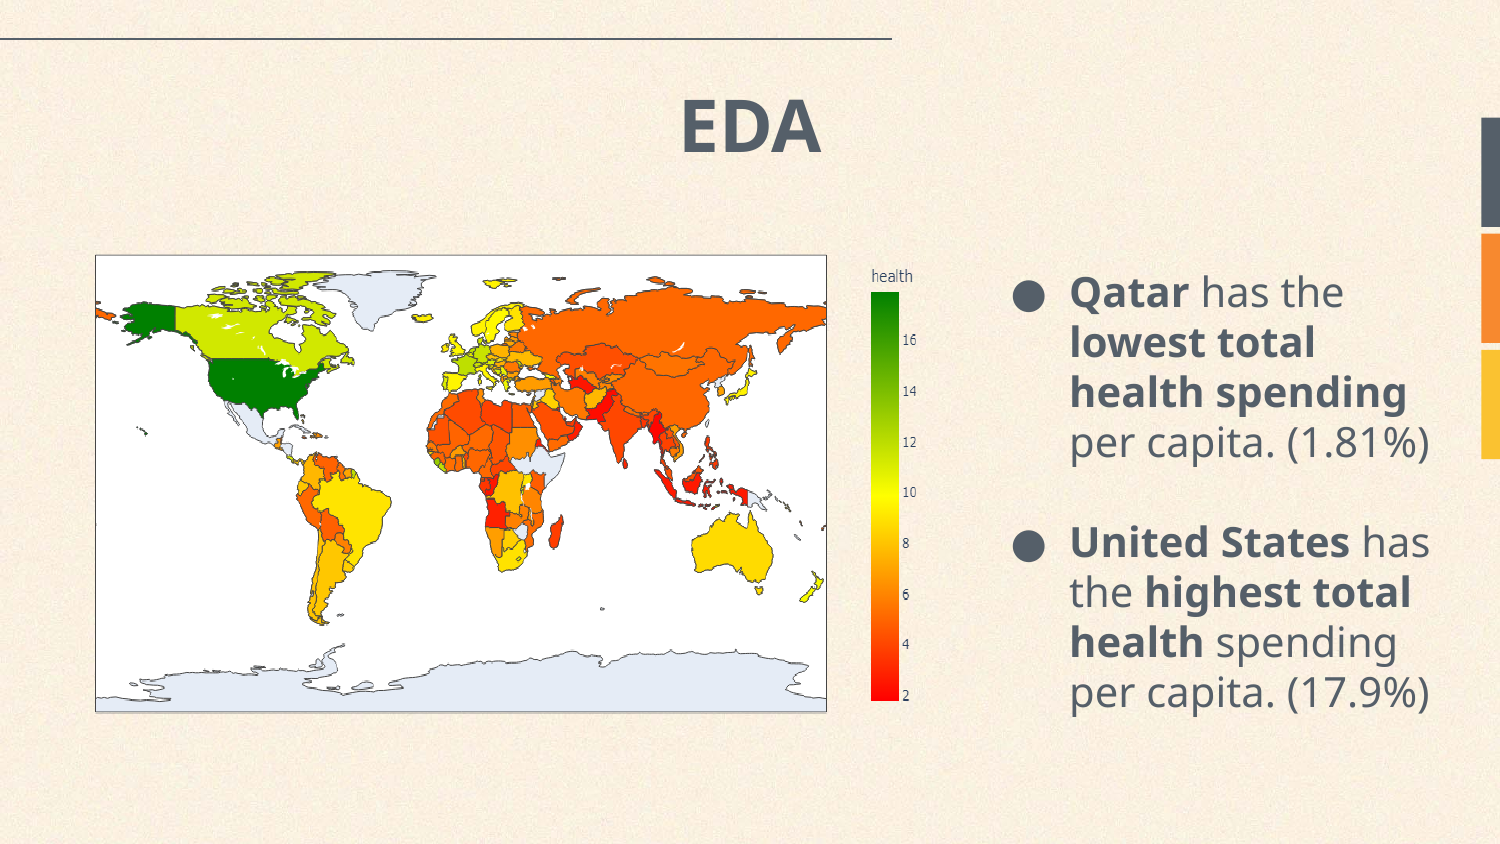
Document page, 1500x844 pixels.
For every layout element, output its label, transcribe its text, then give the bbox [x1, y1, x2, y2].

picture [0, 0, 1500, 844]
text_box Qatar has the lowest total health spending per capita. (1.81%) United States has the highest total health spending per capita. (17.9%) [979, 250, 1474, 766]
title EDA [88, 76, 1412, 170]
